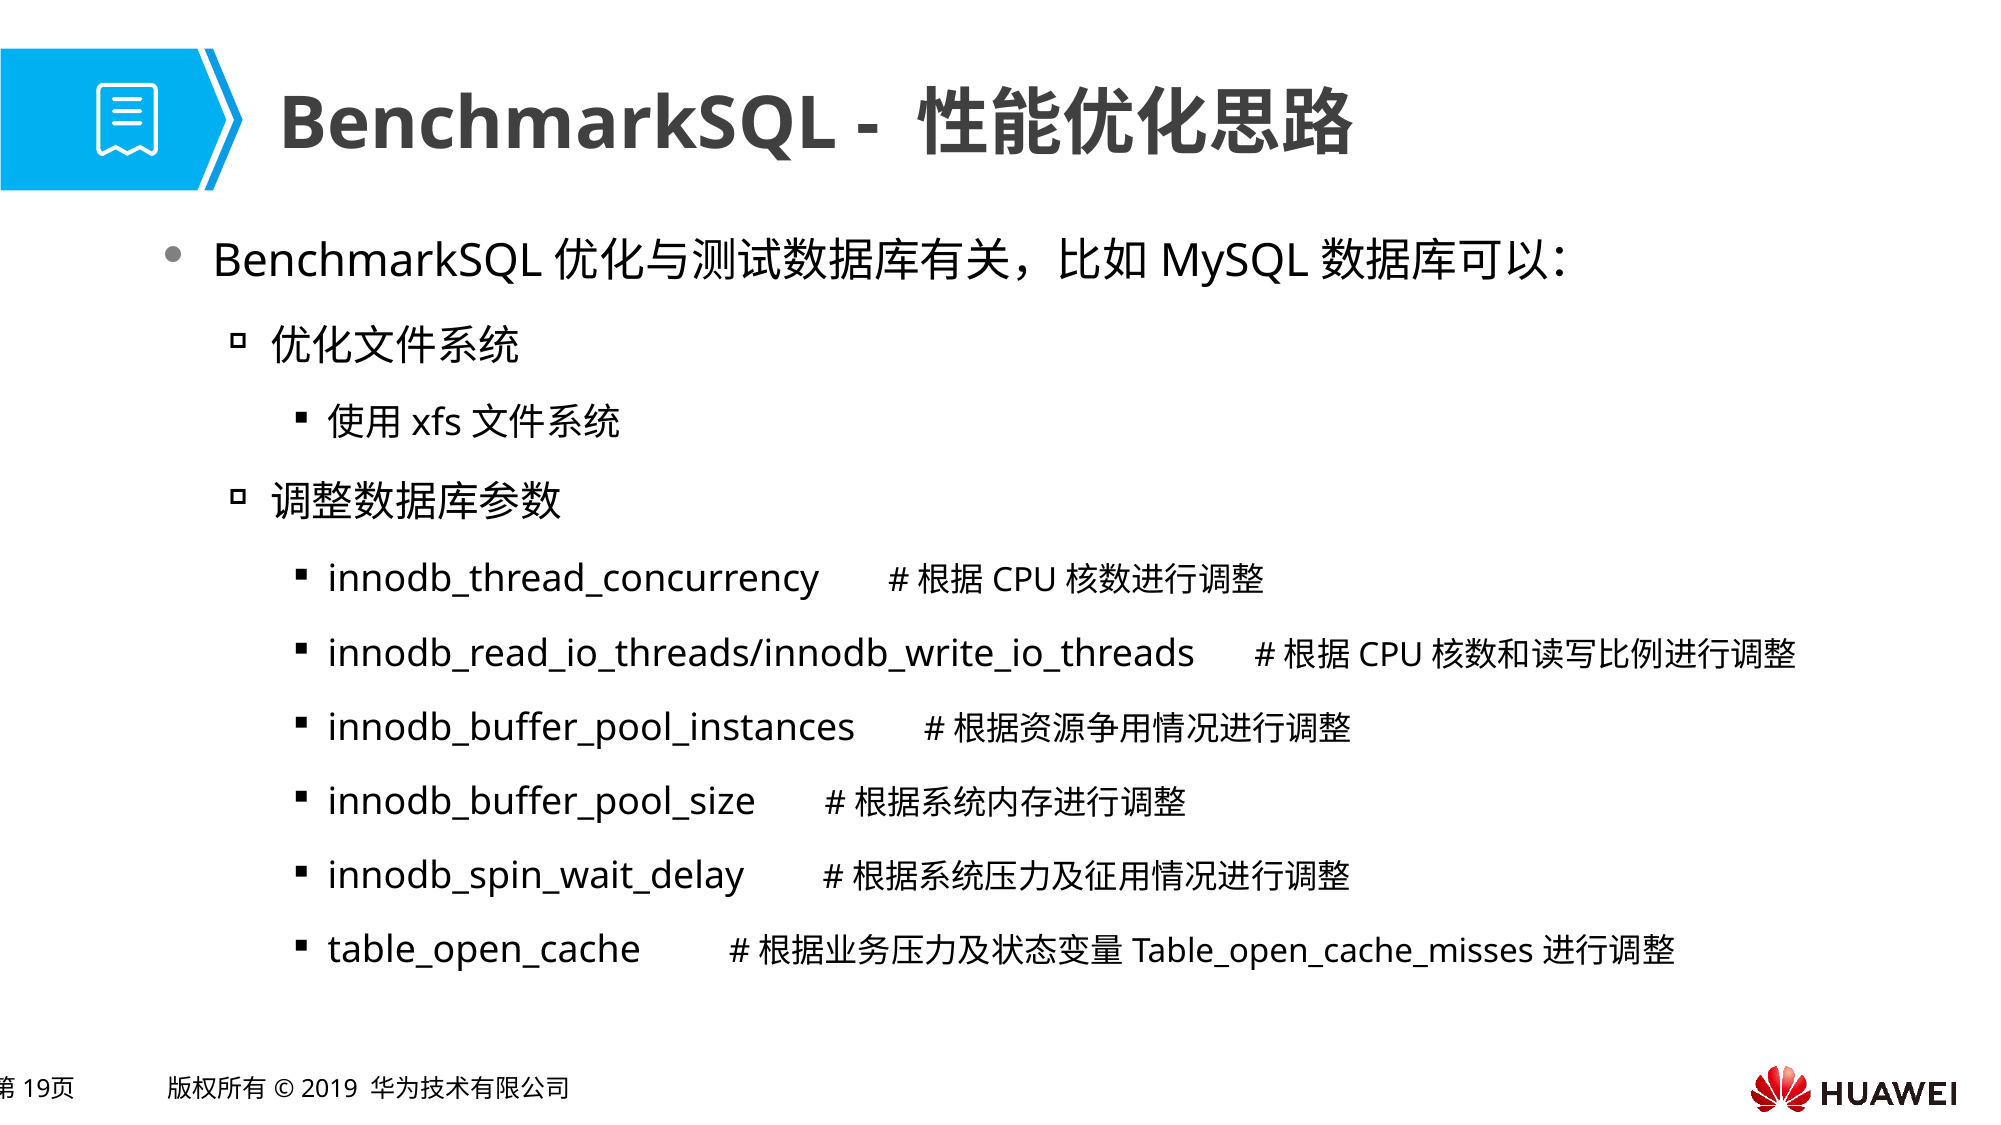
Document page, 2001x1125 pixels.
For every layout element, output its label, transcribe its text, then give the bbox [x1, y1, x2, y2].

title BenchmarkSQL - 性能优化思路 [261, 67, 1875, 173]
picture [1751, 1066, 1956, 1112]
list BenchmarkSQL优化与测试数据库有关，比如MySQL数据库可以： 优化文件系统 使用xfs文件系统 调整数据库参数 innodb_thread_concurrency #根据CPU核数进行调整 innodb_read_io_threads/innodb_write_io_threads #根据CPU核数和读写比例进行调整 innodb_buffer_pool_instances #根据资源争用情况进行调整 innodb_buffer_pool_size #根据系统内存进行调整 innodb_spin_wait_delay #根据系统压力及征用情况进行调整 table_open_cache #根据业务压力及状态变量Table_open_cache_misses进行调整 [149, 202, 1883, 971]
